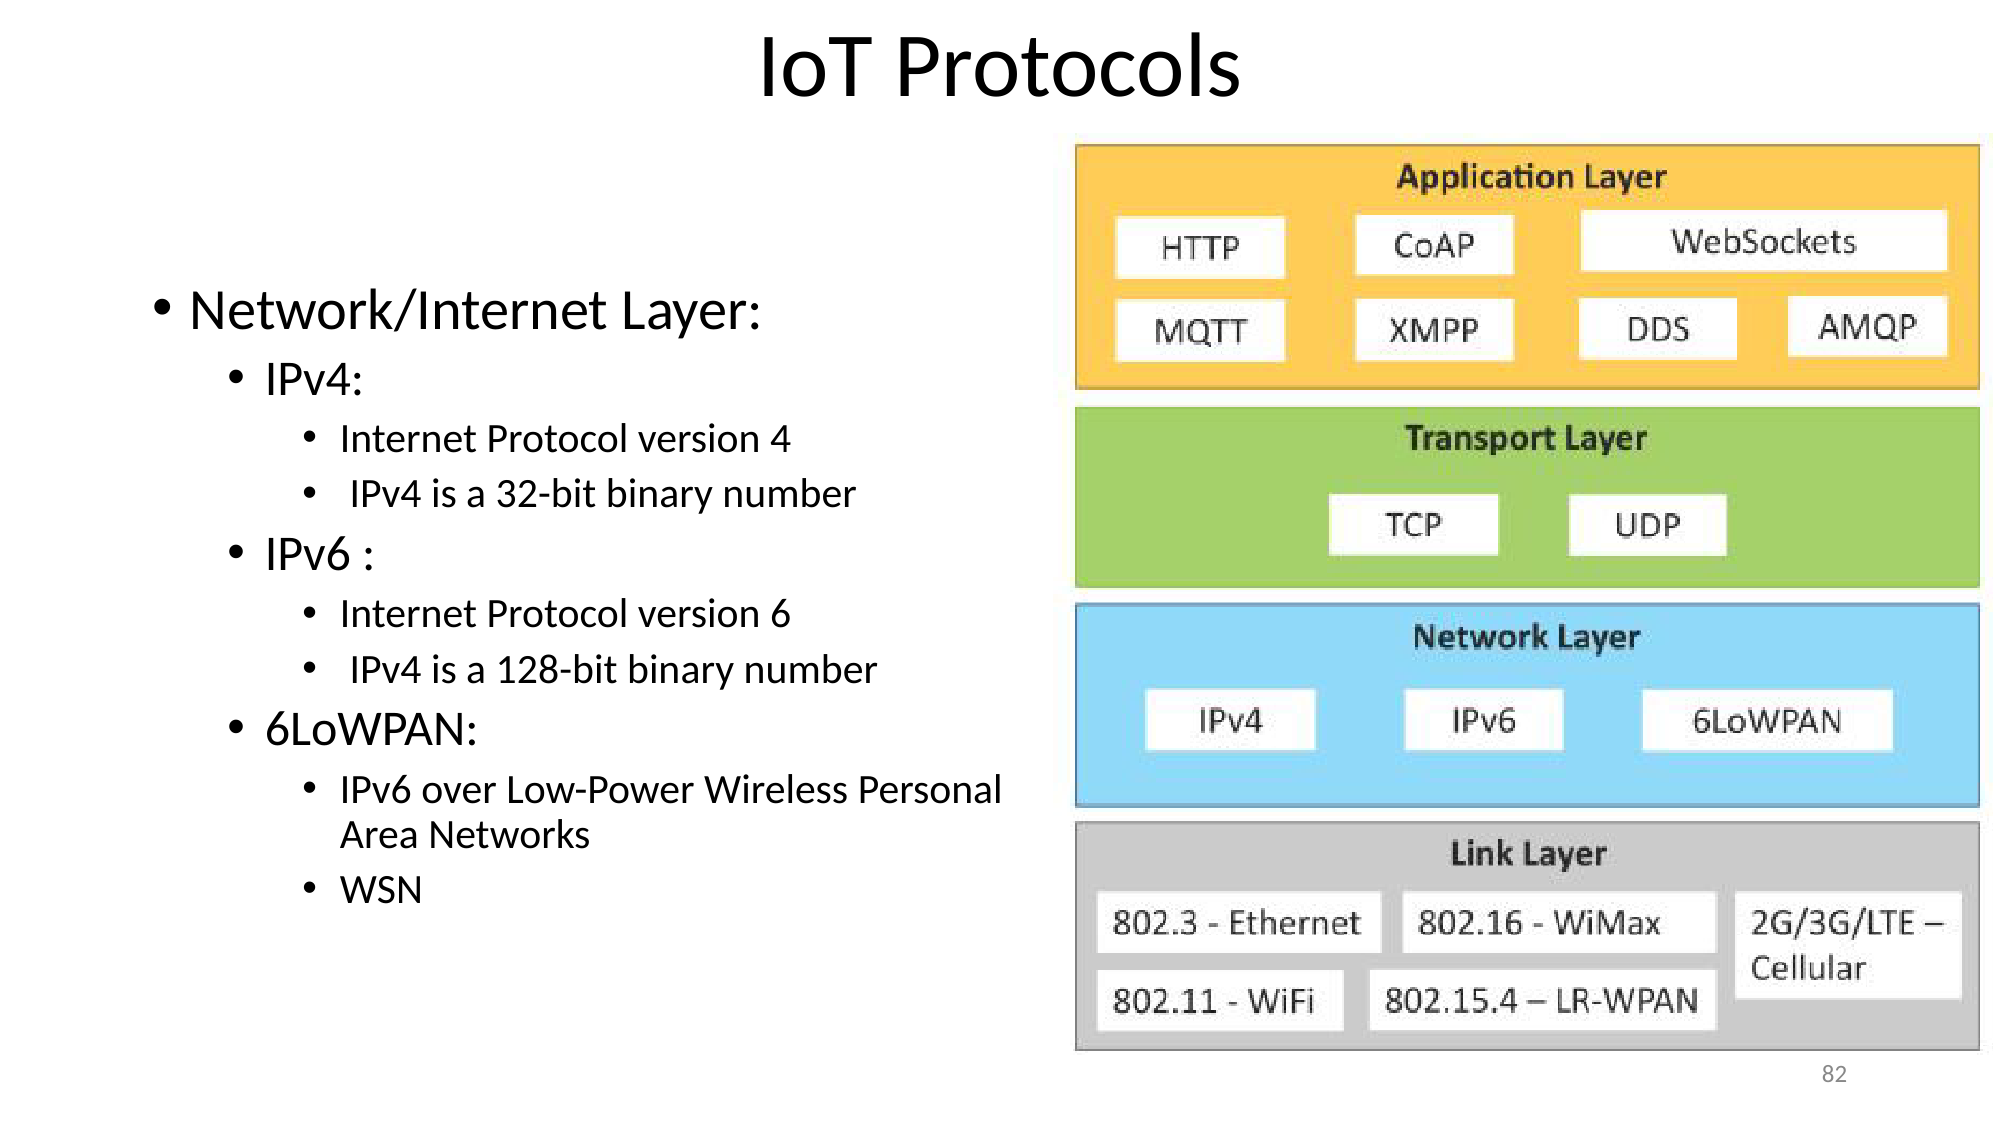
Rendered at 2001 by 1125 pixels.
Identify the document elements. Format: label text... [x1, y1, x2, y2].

slide_number 82 [1412, 1067, 1863, 1103]
picture [1052, 133, 1993, 1059]
list Network/Internet Layer: IPv4: Internet Protocol version 4 IPv4 is a 32-bit binary number IPv6 : Internet Protocol version 6 IPv4 is a 128-bit binary number 6LoWPAN: IPv6 over Low-Power Wireless Personal Area Networks WSN [137, 271, 1024, 1043]
title IoT Protocols [137, 0, 1863, 134]
